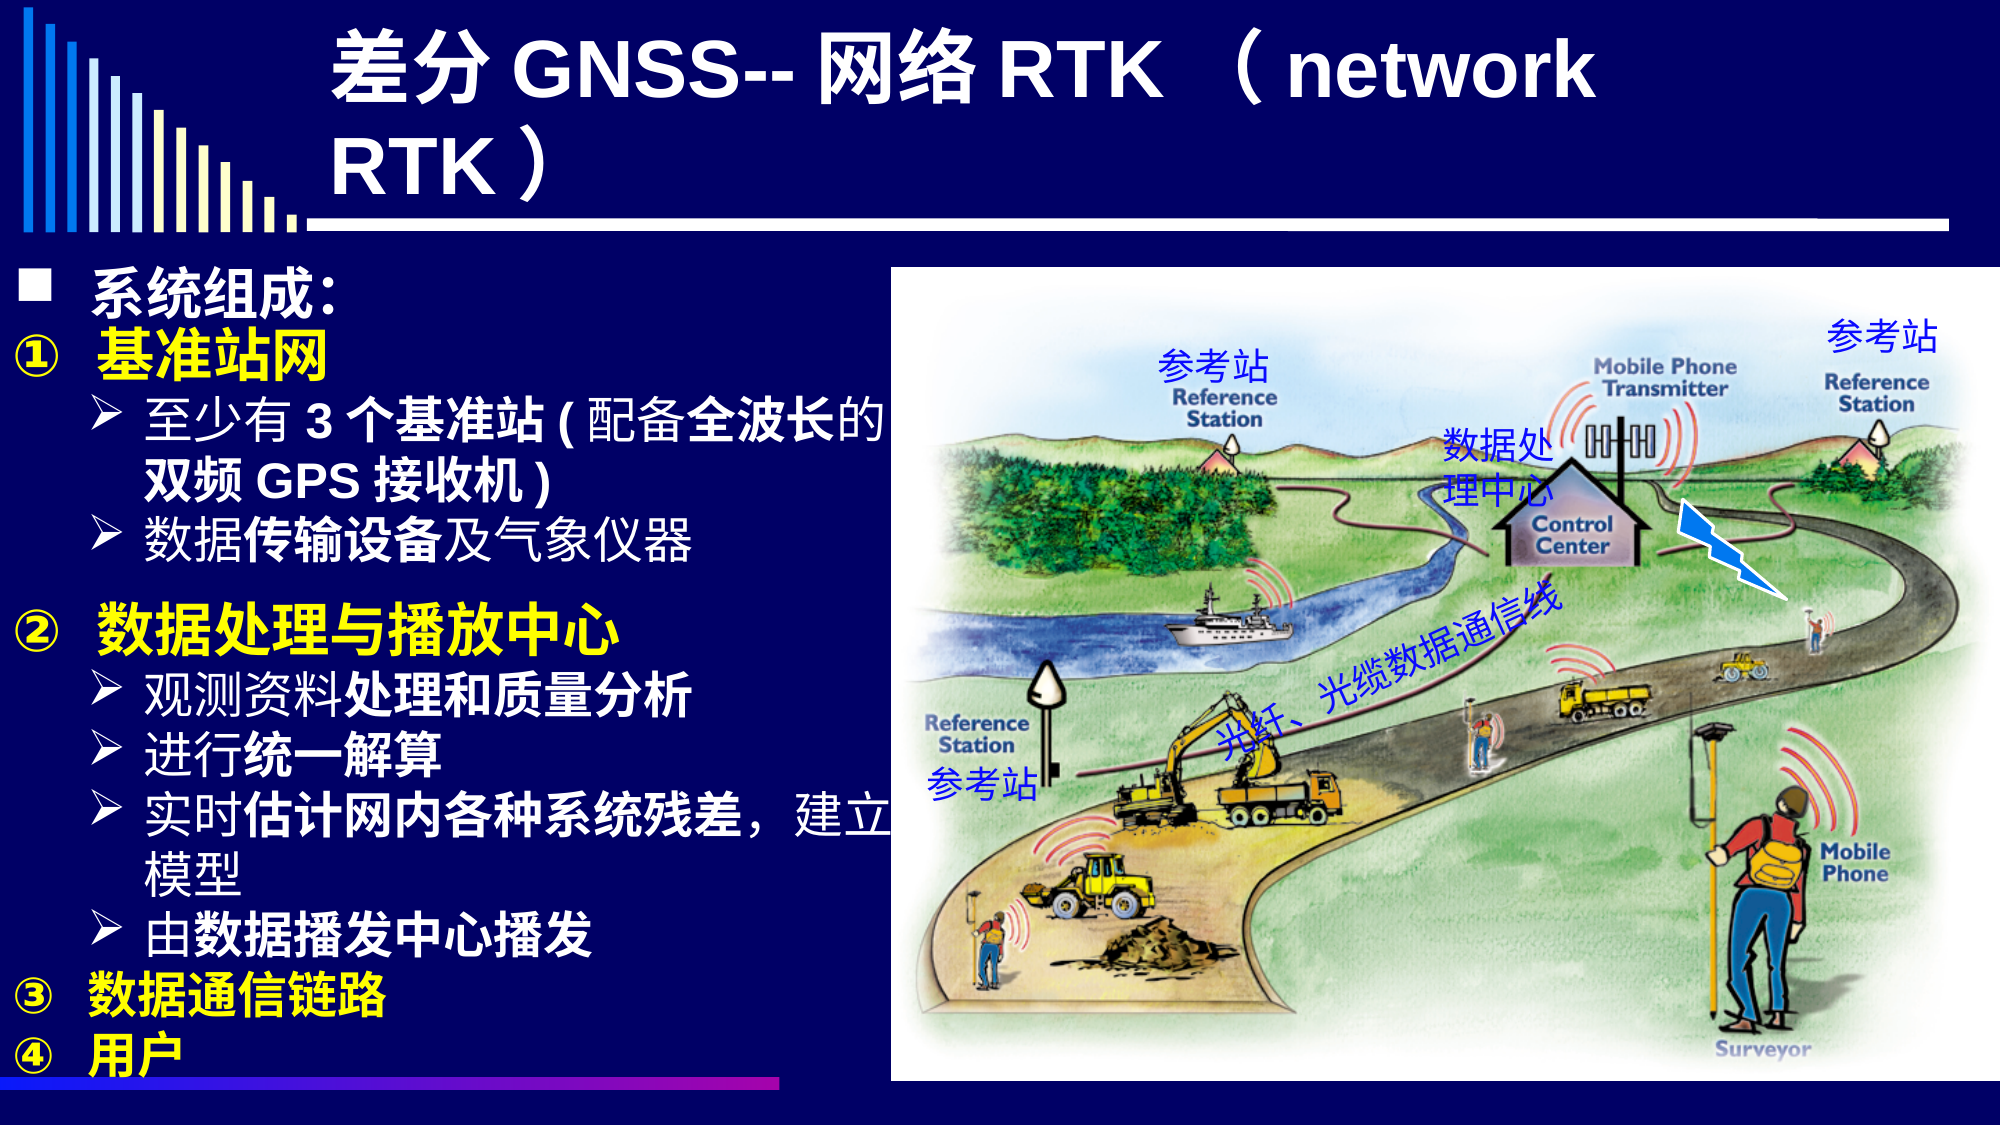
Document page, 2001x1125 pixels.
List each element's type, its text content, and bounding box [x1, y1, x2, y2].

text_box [891, 266, 2000, 1081]
text_box 系统组成： [0, 217, 807, 311]
text_box 基准站网 至少有3个基准站(配备全波长的双频GPS接收机) 数据传输设备及气象仪器 数据处理与播放中心 观测资料处理和质量分析 进行统一解算 实时估计网内各种系统残差，建立模型 由数据播发中心播发 数据通信链路 用户 [0, 311, 932, 1091]
title 差分GNSS--网络RTK（network RTK） [314, 19, 1900, 208]
